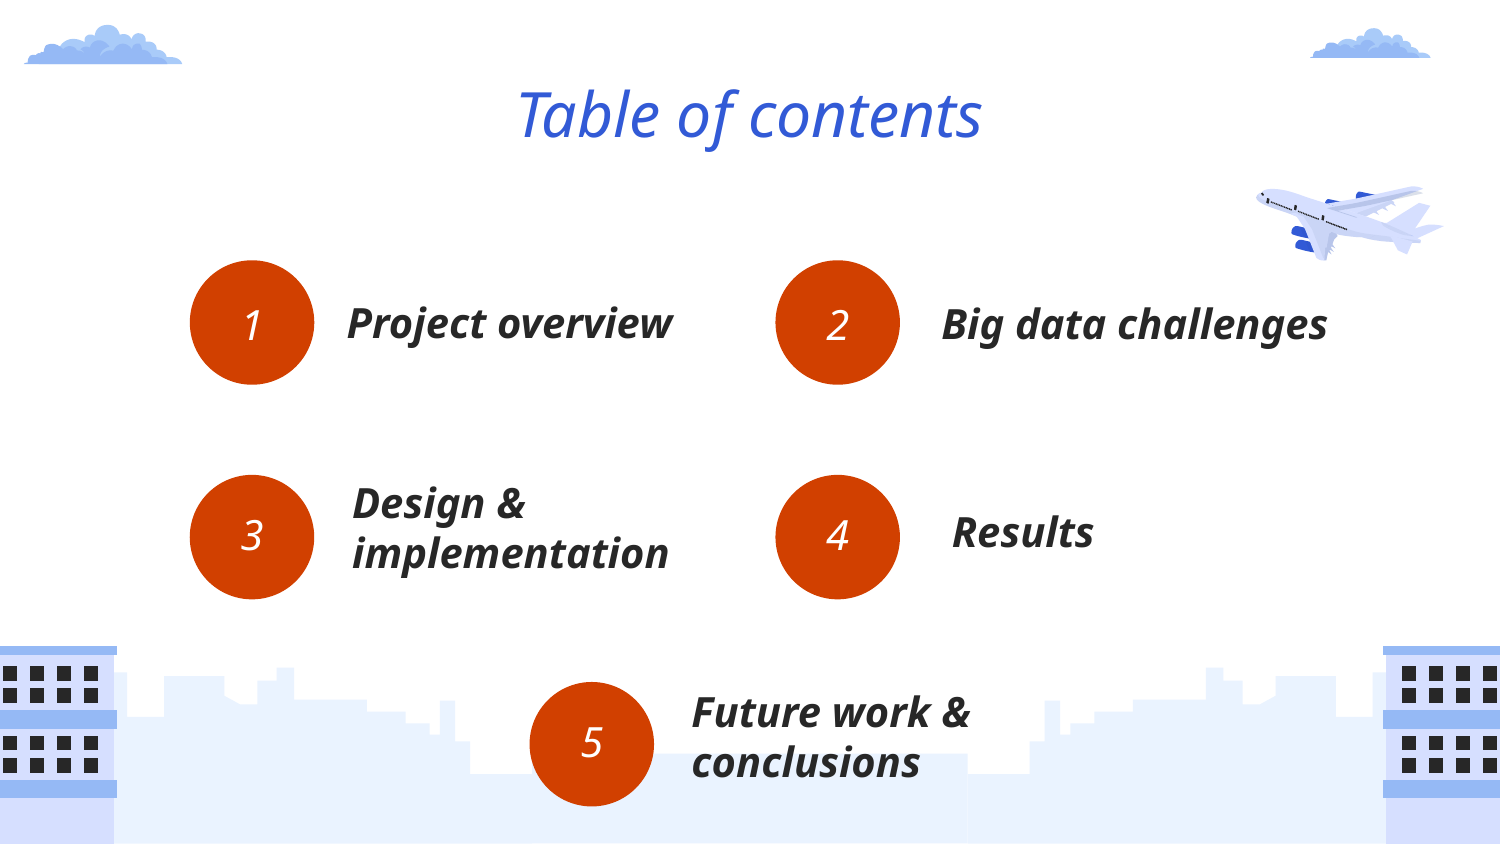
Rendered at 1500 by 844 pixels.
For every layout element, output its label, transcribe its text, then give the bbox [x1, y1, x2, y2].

title Big data challenges [926, 302, 1362, 363]
text_box [201, 260, 303, 286]
text_box [200, 572, 304, 600]
title 2 [777, 286, 899, 362]
title 1 [191, 286, 313, 362]
title Table of contents [118, 60, 1382, 150]
title Results [936, 511, 1321, 572]
text_box [790, 474, 885, 496]
text_box [789, 362, 886, 385]
text_box [540, 779, 644, 807]
text_box 5 [531, 703, 653, 779]
text_box [203, 362, 301, 385]
title 3 [191, 496, 313, 572]
title 4 [777, 496, 898, 572]
text_box [787, 260, 889, 286]
text_box Future work & conclusions [676, 740, 1061, 801]
text_box [545, 681, 639, 703]
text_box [1256, 186, 1445, 261]
text_box [205, 474, 299, 496]
title Design & implementation [337, 531, 722, 592]
title Project overview [331, 301, 716, 362]
text_box [786, 572, 890, 600]
